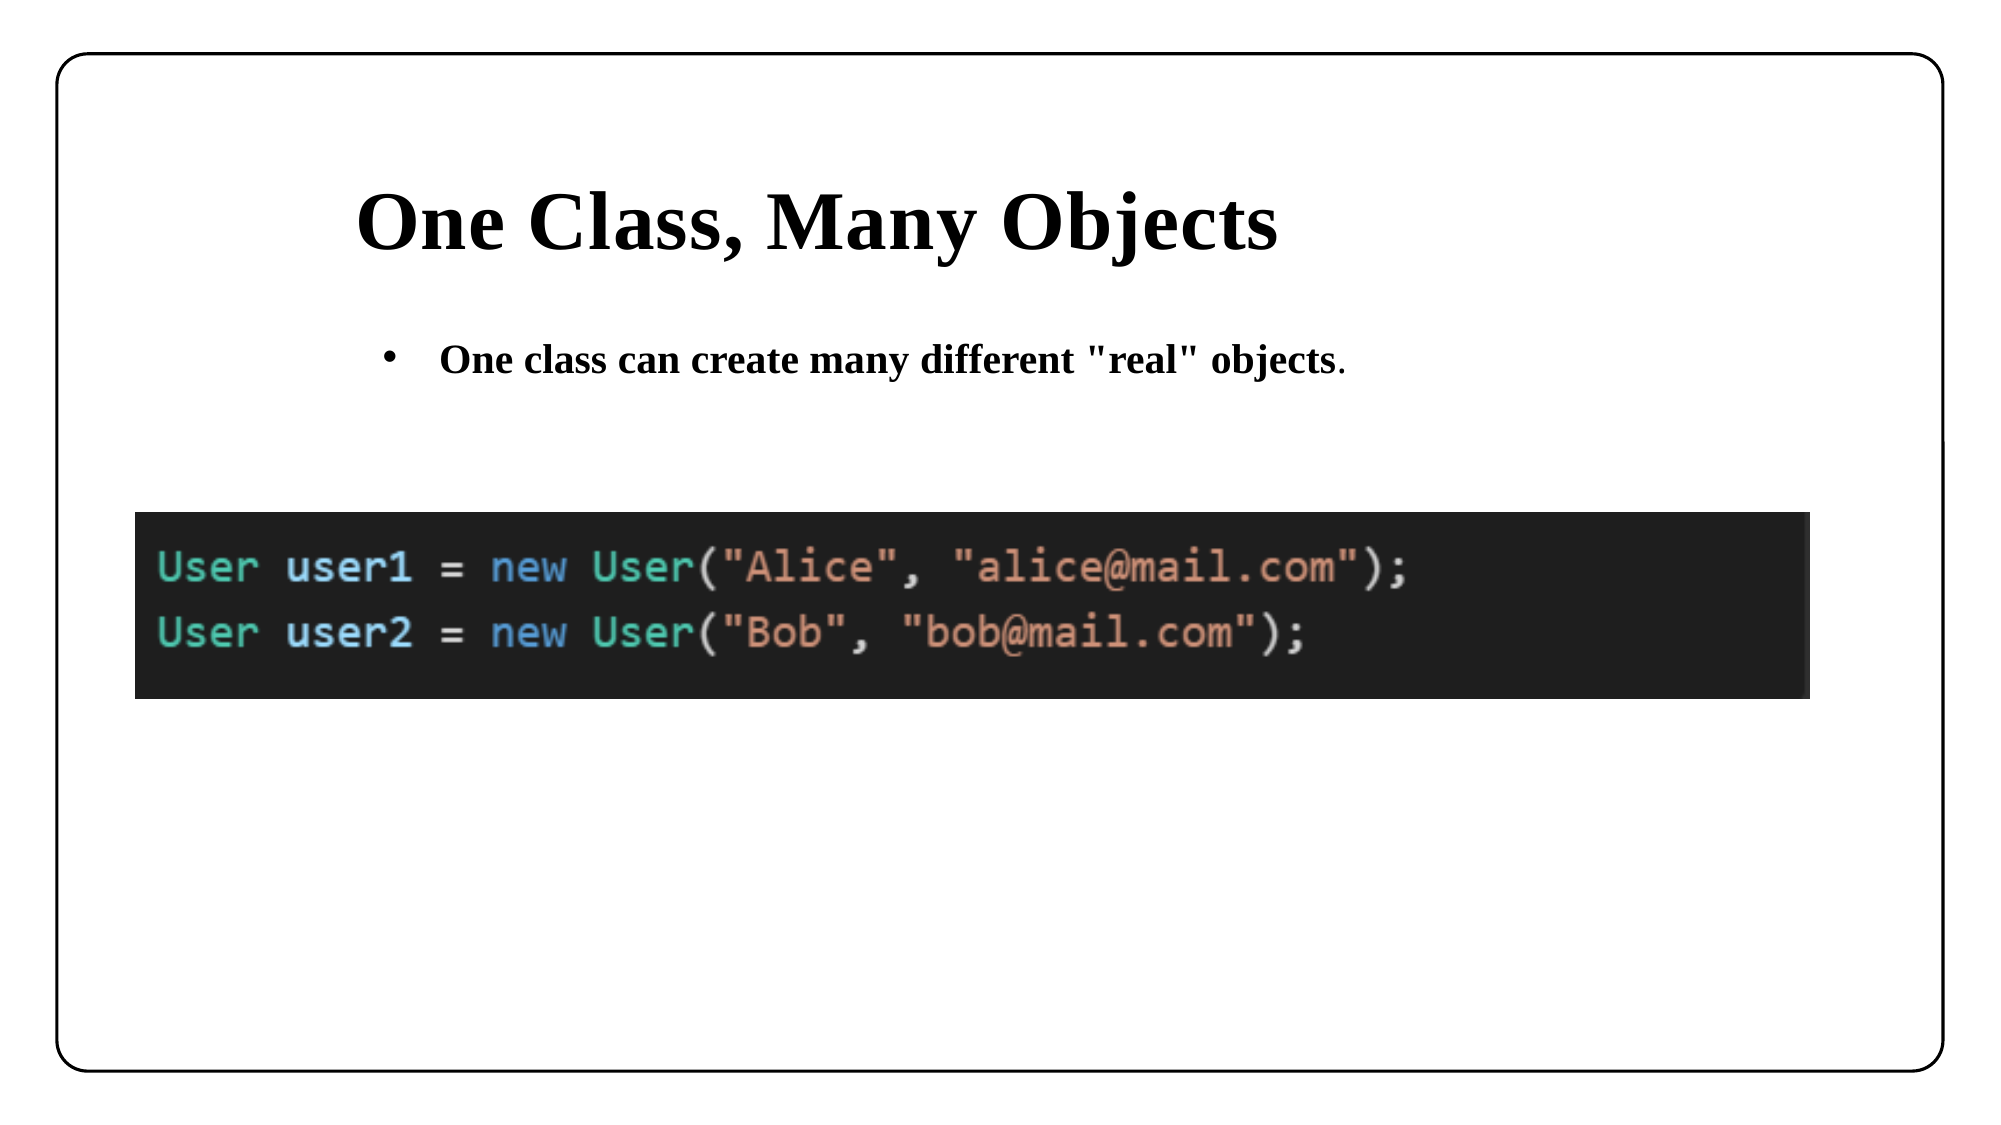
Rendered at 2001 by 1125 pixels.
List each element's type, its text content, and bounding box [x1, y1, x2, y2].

text_box One class can create many different "real" objects. [368, 324, 1368, 434]
text_box [141, 335, 1773, 473]
picture [135, 512, 1810, 699]
text_box One Class, Many Objects [140, 148, 1496, 287]
